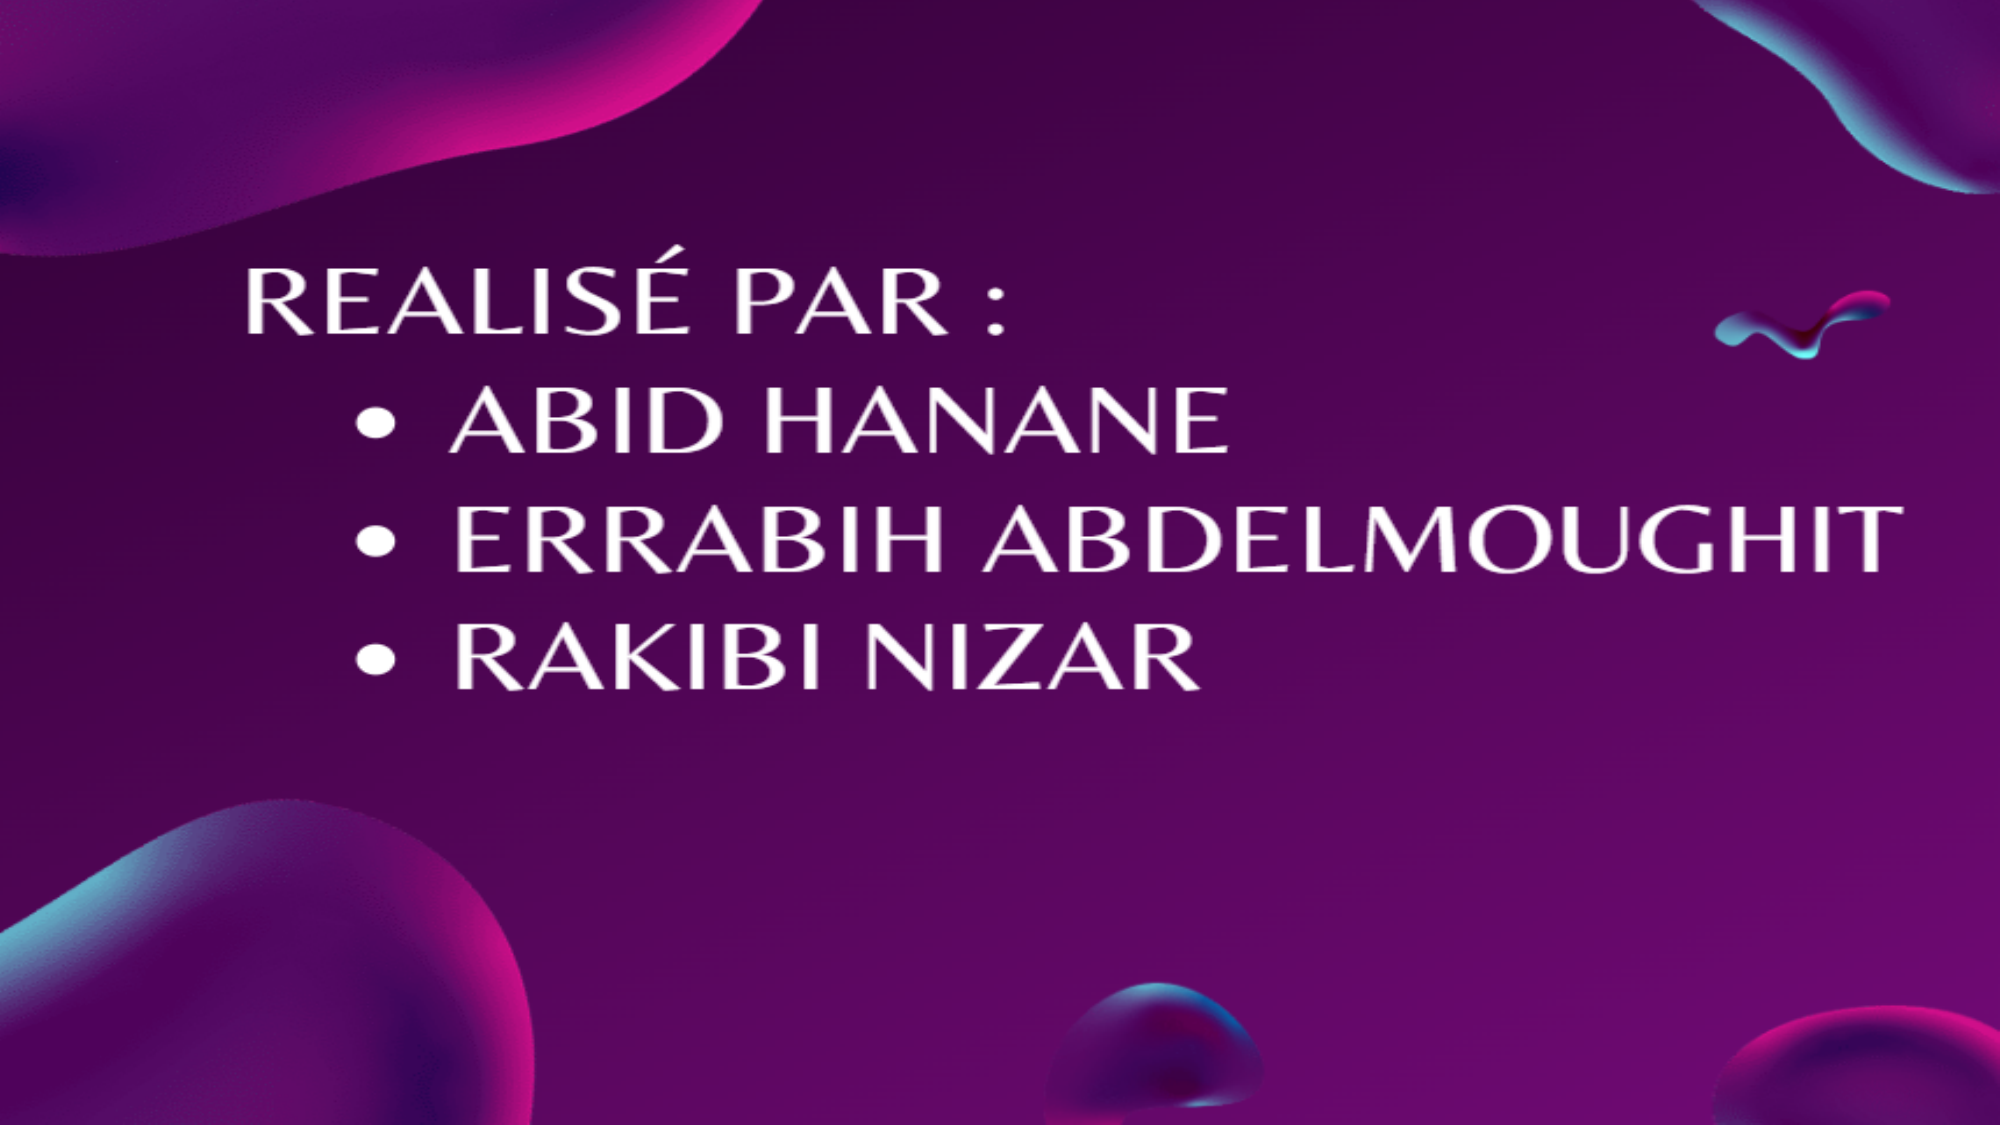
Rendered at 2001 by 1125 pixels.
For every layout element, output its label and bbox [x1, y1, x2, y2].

list [0, 0, 2000, 1125]
